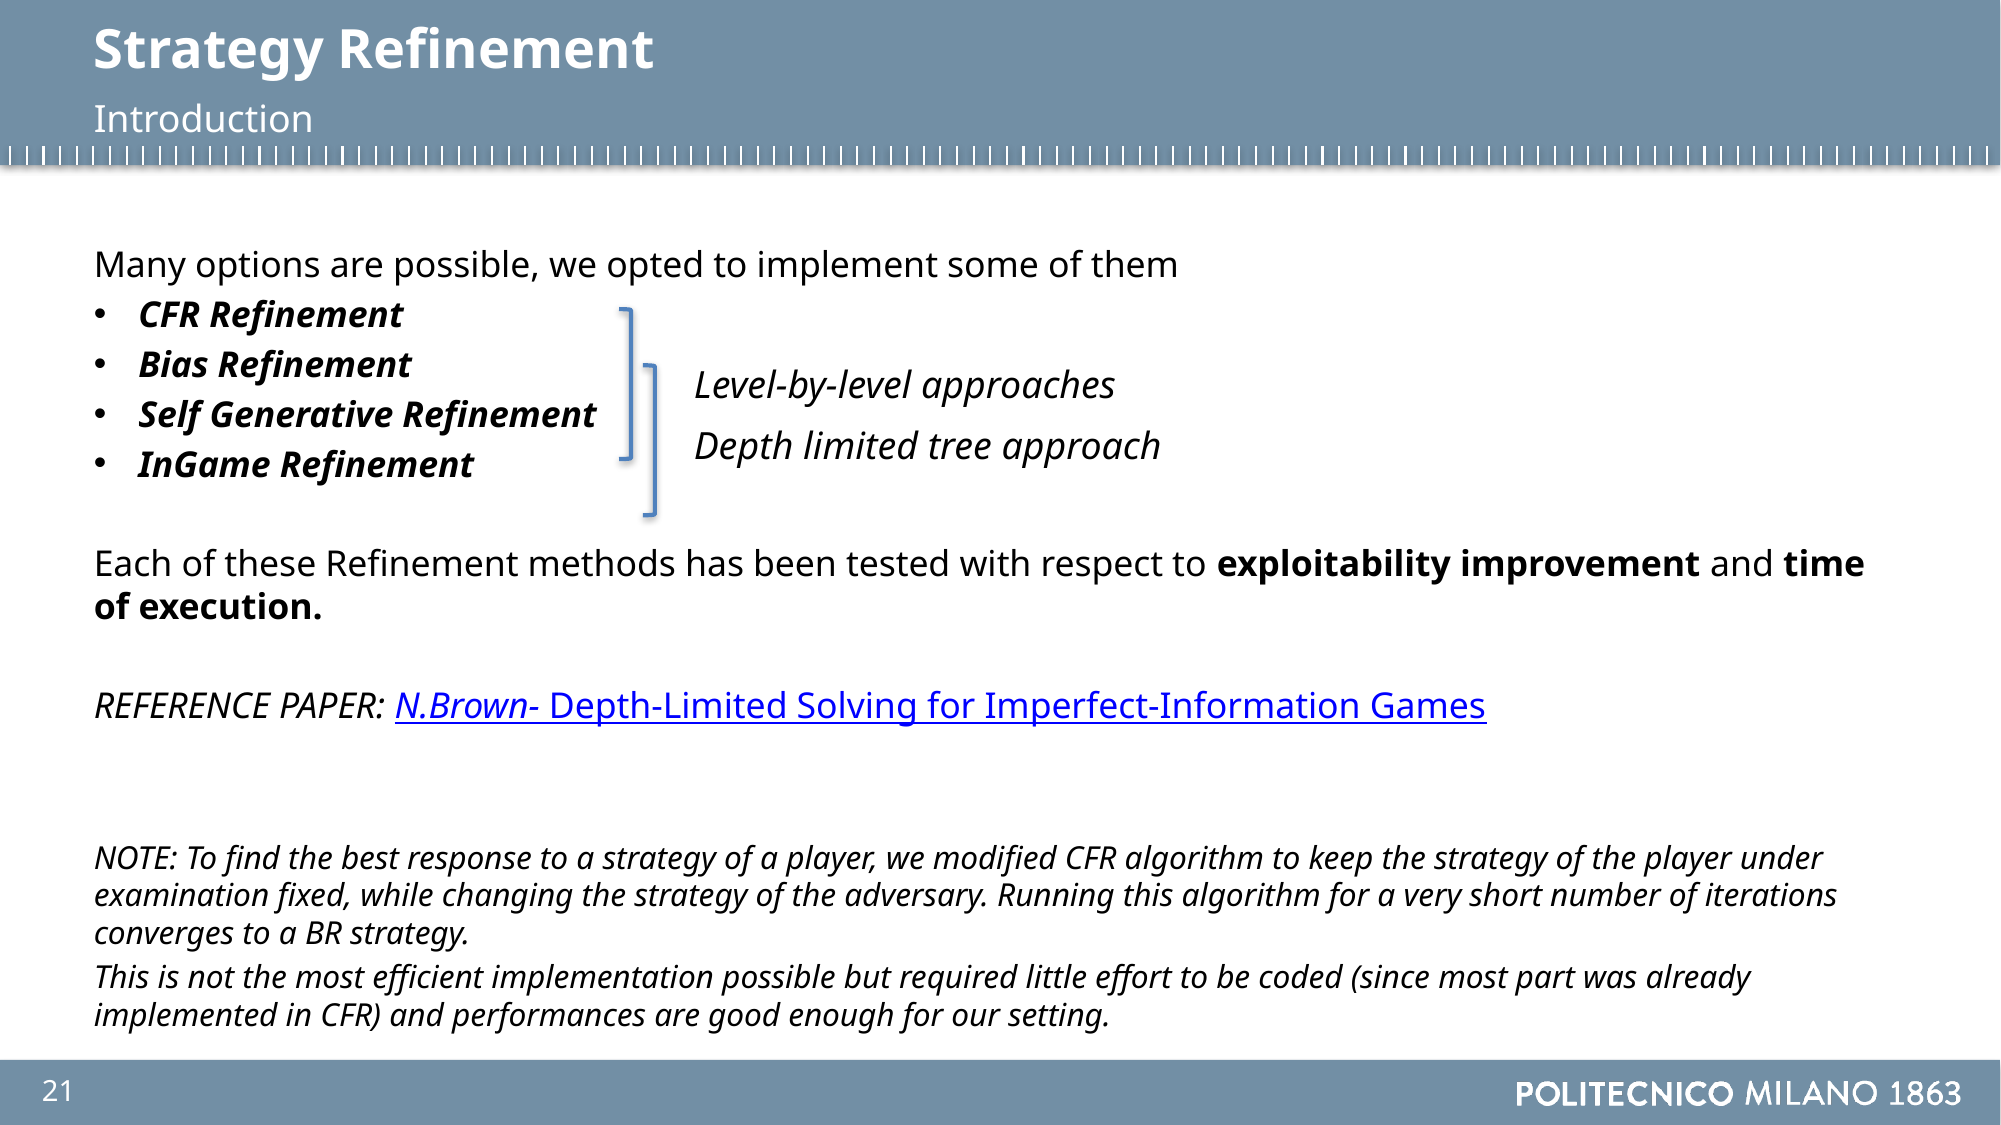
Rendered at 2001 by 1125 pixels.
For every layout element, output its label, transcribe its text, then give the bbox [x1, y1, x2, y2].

list Many options are possible, we opted to implement some of them CFR Refinement Bias Refinement Self Generative Refinement InGame Refinement Each of these Refinement methods has been tested with respect to exploitability improvement and time of execution. REFERENCE PAPER: N.Brown- Depth-Limited Solving for Imperfect-Information Games NOTE: To find the best response to a strategy of a player, we modified CFR algorithm to keep the strategy of the player under examination fixed, while changing the strategy of the adversary. Running this algorithm for a very short number of iterations converges to a BR strategy. This is not the most efficient implementation possible but required little effort to be coded (since most part was already implemented in CFR) and performances are good enough for our setting. [78, 185, 1922, 1042]
text_box Depth limited tree approach [679, 414, 1233, 475]
title Strategy Refinement [78, 8, 1922, 86]
text_box Level-by-level approaches [679, 353, 1197, 414]
slide_number 21 [7, 1062, 110, 1123]
picture [1510, 1068, 1967, 1117]
text_box [642, 363, 657, 518]
list Introduction [78, 93, 1922, 141]
text_box [618, 306, 634, 462]
